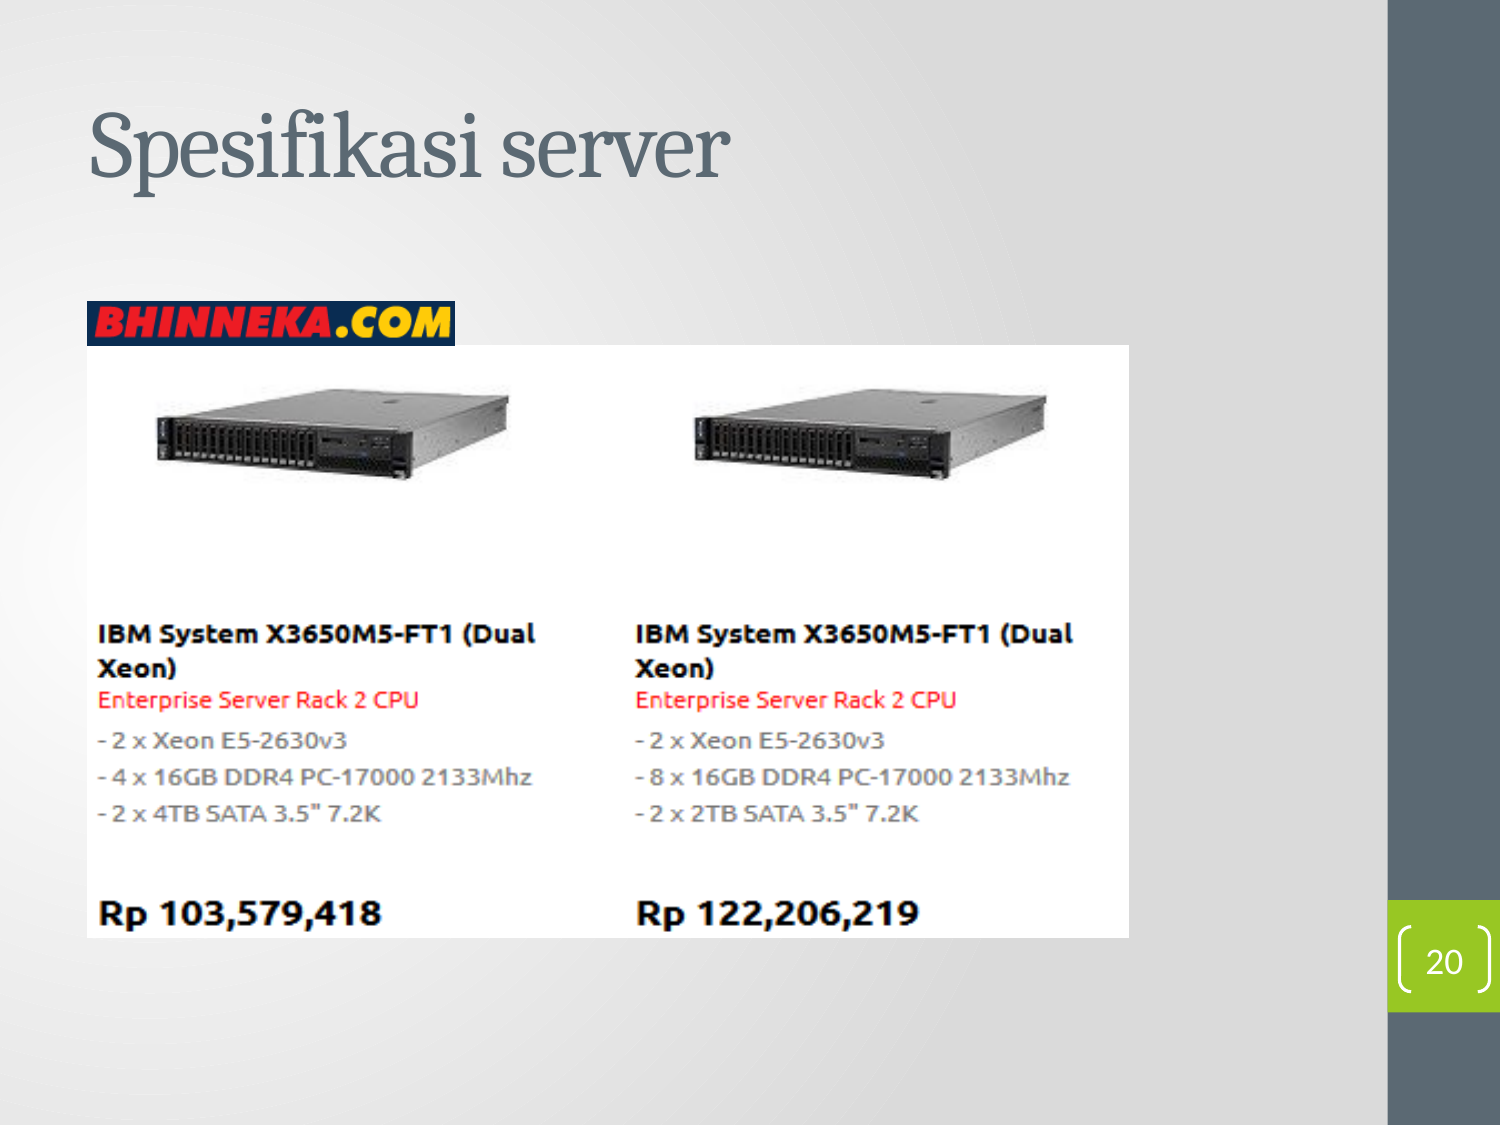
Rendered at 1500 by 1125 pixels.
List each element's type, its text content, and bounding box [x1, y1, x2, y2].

slide_number 20 [1397, 925, 1492, 994]
title Spesifikasi server [75, 45, 1325, 233]
picture [86, 300, 455, 347]
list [86, 345, 1129, 938]
